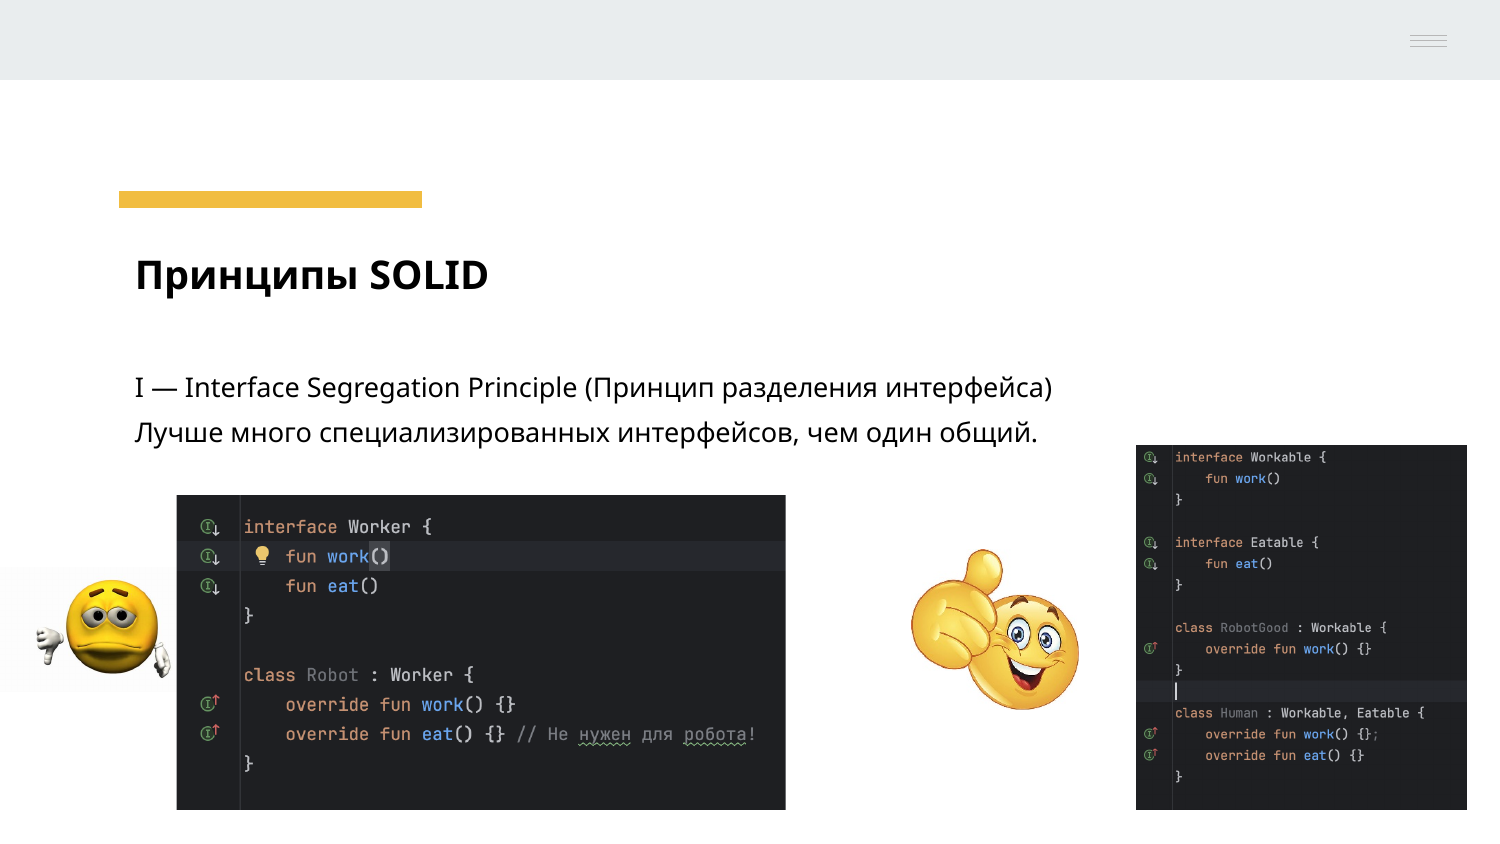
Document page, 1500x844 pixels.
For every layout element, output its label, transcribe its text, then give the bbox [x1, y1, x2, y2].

picture [0, 495, 786, 810]
picture [911, 549, 1079, 710]
picture [119, 190, 422, 208]
title Принципы SOLID I — Interface Segregation Principle (Принцип разделения интерфейса) Лучше много специализированных интерфейсов, чем один общий. [119, 215, 1376, 763]
picture [1136, 445, 1467, 810]
